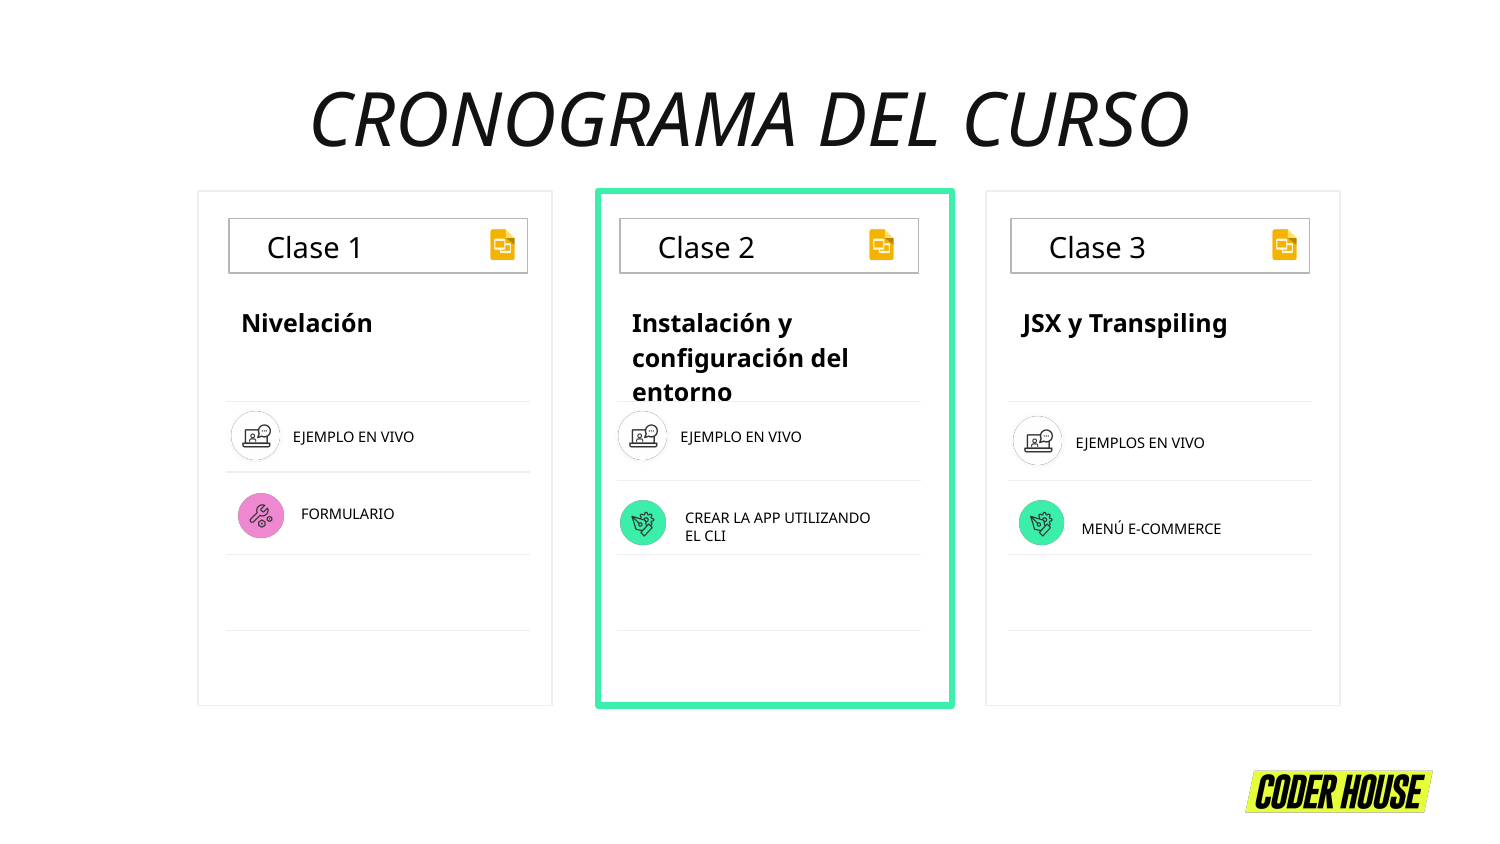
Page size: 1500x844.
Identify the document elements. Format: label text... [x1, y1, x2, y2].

text_box EJEMPLO EN VIVO [290, 413, 494, 460]
text_box JSX y Transpiling [1007, 288, 1313, 358]
text_box [1010, 218, 1033, 273]
text_box [598, 198, 953, 706]
picture [617, 496, 669, 548]
picture [1268, 227, 1301, 261]
text_box [198, 190, 553, 706]
picture [865, 227, 898, 261]
text_box MENÚ E-COMMERCE [1066, 488, 1295, 534]
text_box Instalación y configuración del entorno [617, 288, 922, 358]
picture [1241, 764, 1437, 819]
text_box Nivelación [226, 288, 531, 358]
text_box Clase 2 [642, 214, 846, 275]
text_box FORMULARIO [286, 489, 514, 537]
text_box [228, 218, 251, 273]
picture [224, 405, 286, 466]
text_box CRONOGRAMA DEL CURSO [229, 34, 1271, 198]
text_box EJEMPLO EN VIVO [678, 413, 882, 460]
picture [1016, 496, 1067, 548]
text_box [455, 218, 528, 273]
text_box [619, 218, 642, 273]
text_box Clase 1 [251, 214, 455, 275]
text_box EJEMPLOS EN VIVO [1073, 418, 1277, 466]
text_box [985, 190, 1340, 706]
picture [235, 490, 287, 542]
picture [1007, 410, 1069, 471]
picture [486, 227, 520, 261]
picture [612, 405, 673, 466]
text_box Clase 3 [1033, 214, 1237, 275]
text_box [1237, 218, 1310, 273]
text_box [846, 218, 919, 273]
text_box CREAR LA APP UTILIZANDO EL CLI [670, 494, 899, 541]
